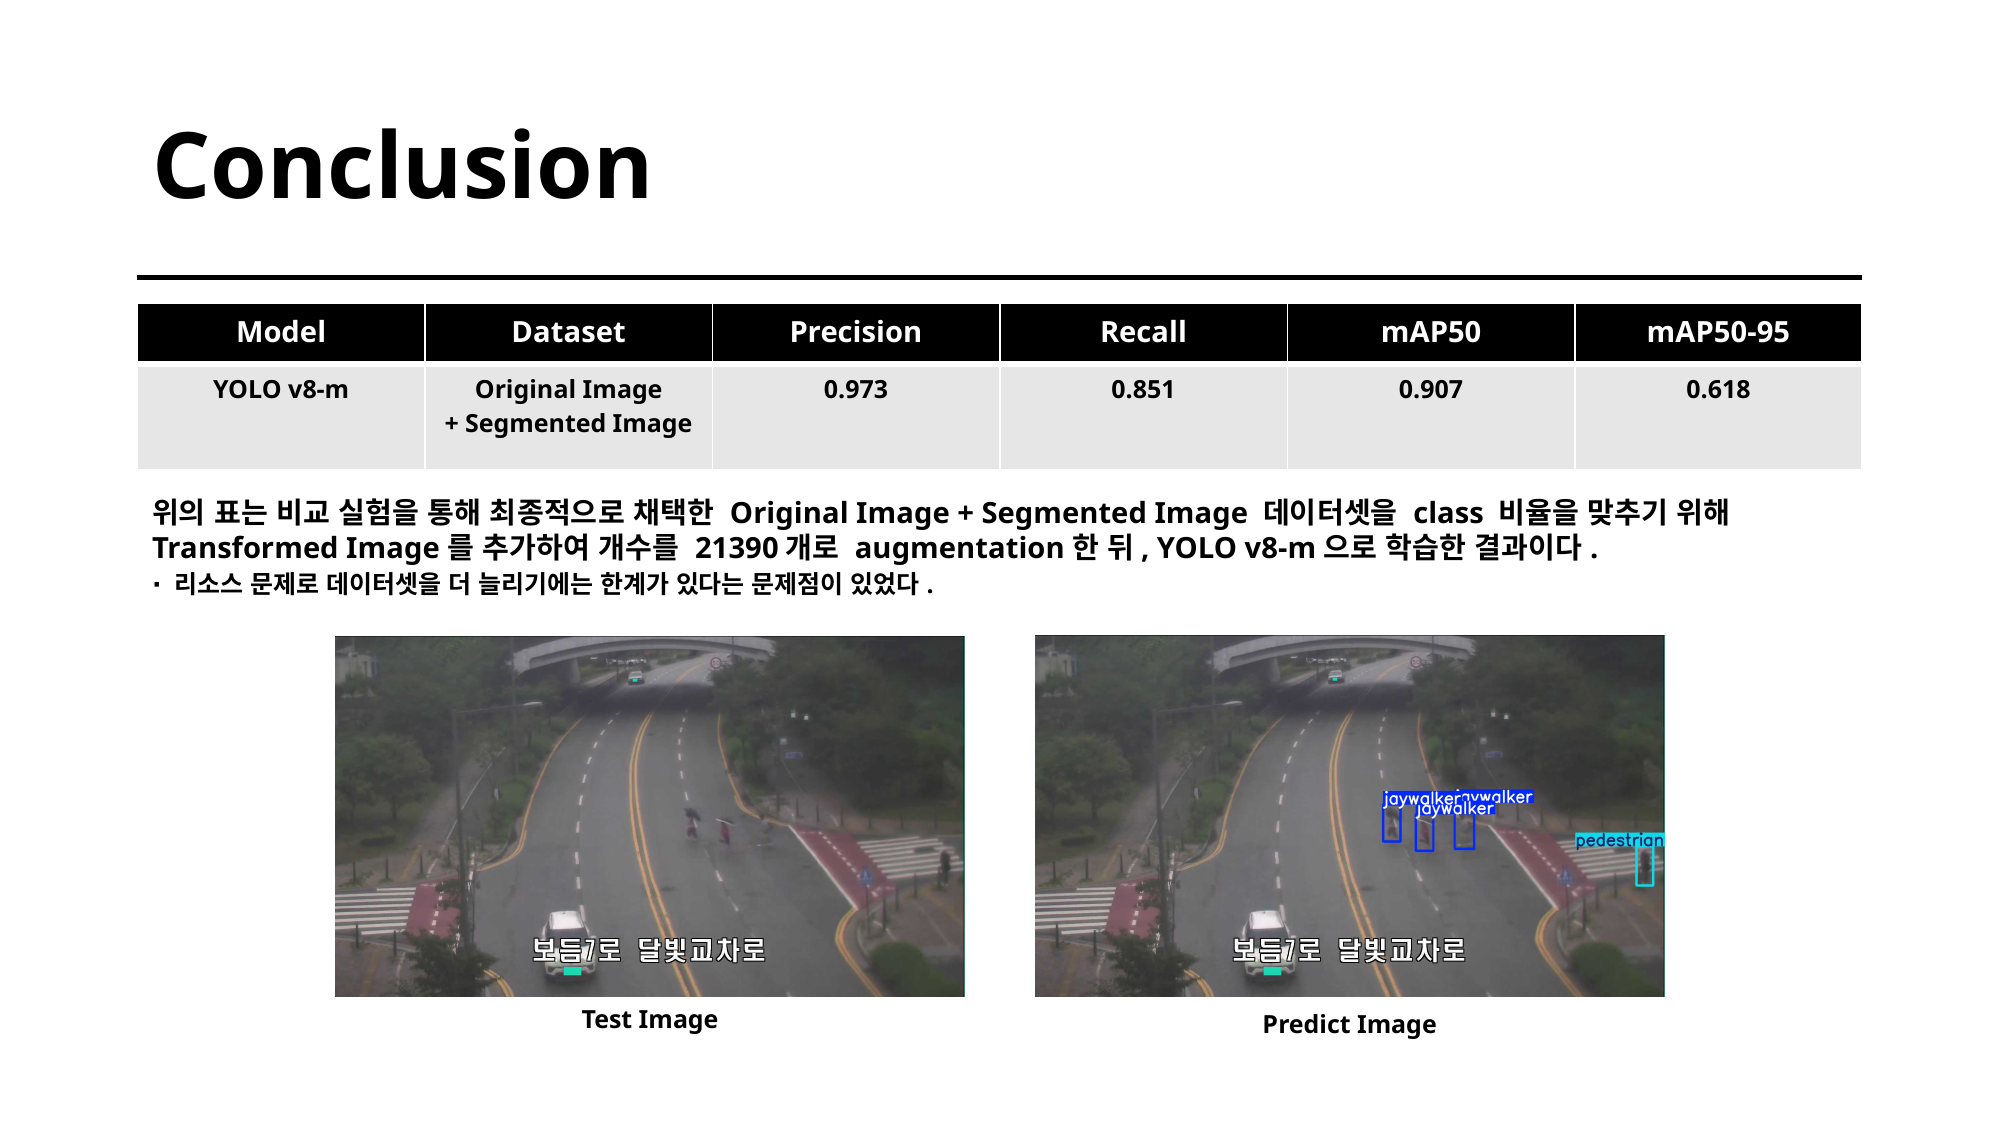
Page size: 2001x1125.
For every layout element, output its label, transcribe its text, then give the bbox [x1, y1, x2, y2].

table_header mAP50 [1288, 304, 1574, 361]
table_header Recall [1001, 304, 1287, 361]
table_header mAP50-95 [1576, 304, 1861, 361]
table_header Precision [713, 304, 999, 361]
table_cell 0.618 [1576, 367, 1861, 469]
text_box 위의 표는 비교 실험을 통해 최종적으로 채택한 Original Image + Segmented Image 데이터셋을 class 비율을 맞추기 위해 Transformed Image를 추가하여 개수를 21390개로 augmentation한 뒤, YOLO v8-m으로 학습한 결과이다. ∙ 리소스 문제로 데이터셋을 더 늘리기에는 한계가 있다는 문제점이 있었다. [137, 486, 1863, 607]
table_cell Original Image + Segmented Image [426, 367, 712, 469]
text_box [335, 635, 1665, 997]
table_cell 0.851 [1001, 367, 1287, 469]
text_box Predict Image [1101, 1001, 1599, 1046]
table_header Dataset [426, 304, 712, 361]
table_header Model [138, 304, 424, 361]
text_box Test Image [401, 997, 899, 1041]
table_cell 0.973 [713, 367, 999, 469]
table_cell 0.907 [1288, 367, 1574, 469]
table_cell YOLO v8-m [138, 367, 424, 469]
title Conclusion [137, 59, 1863, 277]
